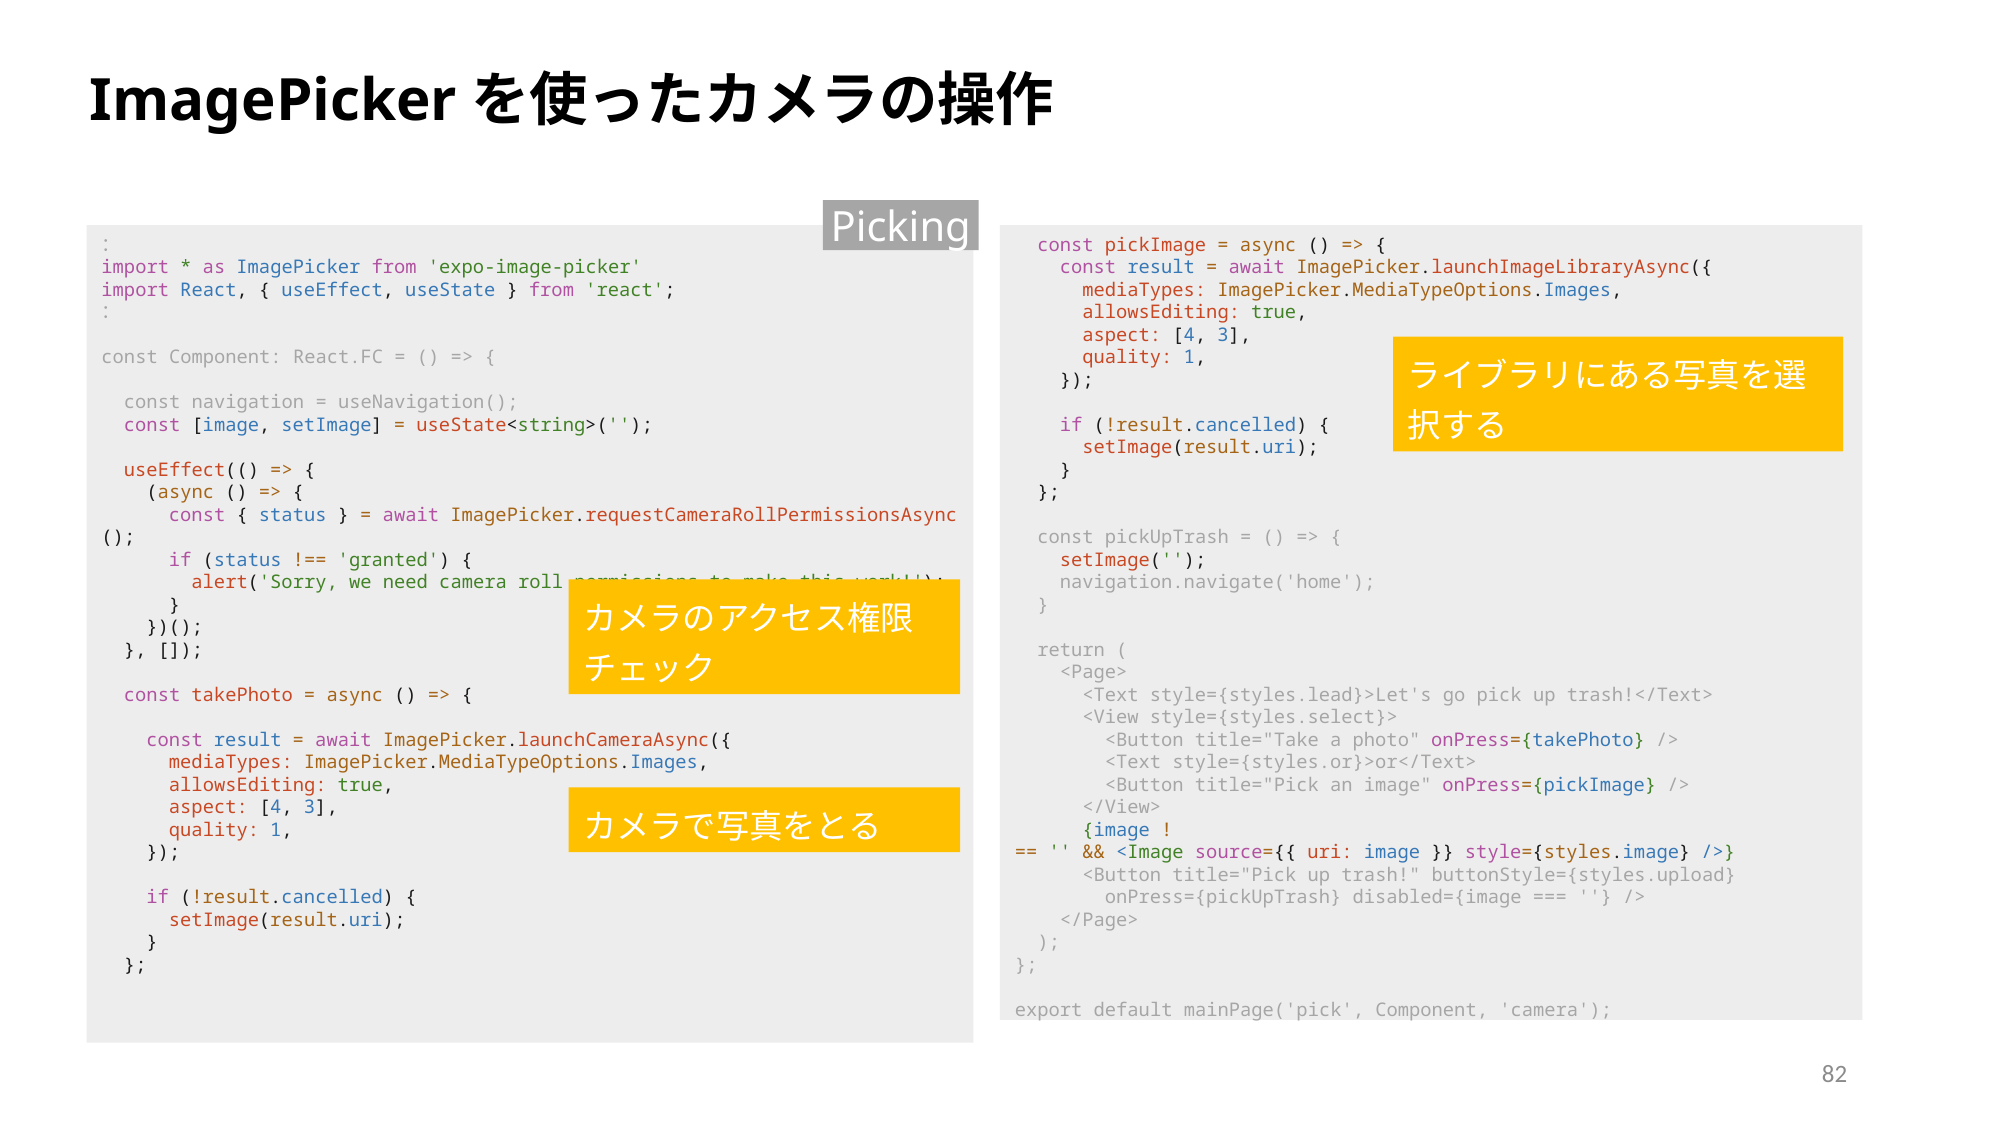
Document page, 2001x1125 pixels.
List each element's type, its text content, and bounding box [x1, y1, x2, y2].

text_box カメラのアクセス権限チェック [568, 579, 961, 695]
text_box カメラで写真をとる [568, 787, 961, 853]
slide_number 82 [1412, 1042, 1863, 1103]
text_box const pickImage = async () => { const result = await ImagePicker.launchImageLibraryAsync({ mediaTypes: ImagePicker.MediaTypeOptions.Images, allowsEditing: true, aspect: [4, 3], quality: 1, }); if (!result.cancelled) { setImage(result.uri); } }; const pickUpTrash = () => { setImage(''); navigation.navigate('home'); } return ( <Page> <Text style={styles.lead}>Let's go pick up trash!</Text> <View style={styles.select}> <Button title="Take a photo" onPress={takePhoto} /> <Text style={styles.or}>or</Text> <Button title="Pick an image" onPress={pickImage} /> </View> {image !== '' && <Image source={{ uri: image }} style={styles.image} />} <Button title="Pick up trash!" buttonStyle={styles.upload} onPress={pickUpTrash} disabled={image === ''} /> </Page> ); }; export default mainPage('pick', Component, 'camera'); [999, 225, 1863, 1020]
text_box ImagePickerを使ったカメラの操作 [74, 54, 1454, 140]
text_box ： import * as ImagePicker from 'expo-image-picker' import React, { useEffect, useState } from 'react'; ： const Component: React.FC = () => { const navigation = useNavigation(); const [image, setImage] = useState<string>(''); useEffect(() => { (async () => { const { status } = await ImagePicker.requestCameraRollPermissionsAsync(); if (status !== 'granted') { alert('Sorry, we need camera roll permissions to make this work!'); } })(); }, []); const takePhoto = async () => { const result = await ImagePicker.launchCameraAsync({ mediaTypes: ImagePicker.MediaTypeOptions.Images, allowsEditing: true, aspect: [4, 3], quality: 1, }); if (!result.cancelled) { setImage(result.uri); } }; [86, 225, 974, 1043]
text_box Picking [822, 200, 979, 251]
text_box ライブラリにある写真を選択する [1393, 336, 1844, 452]
